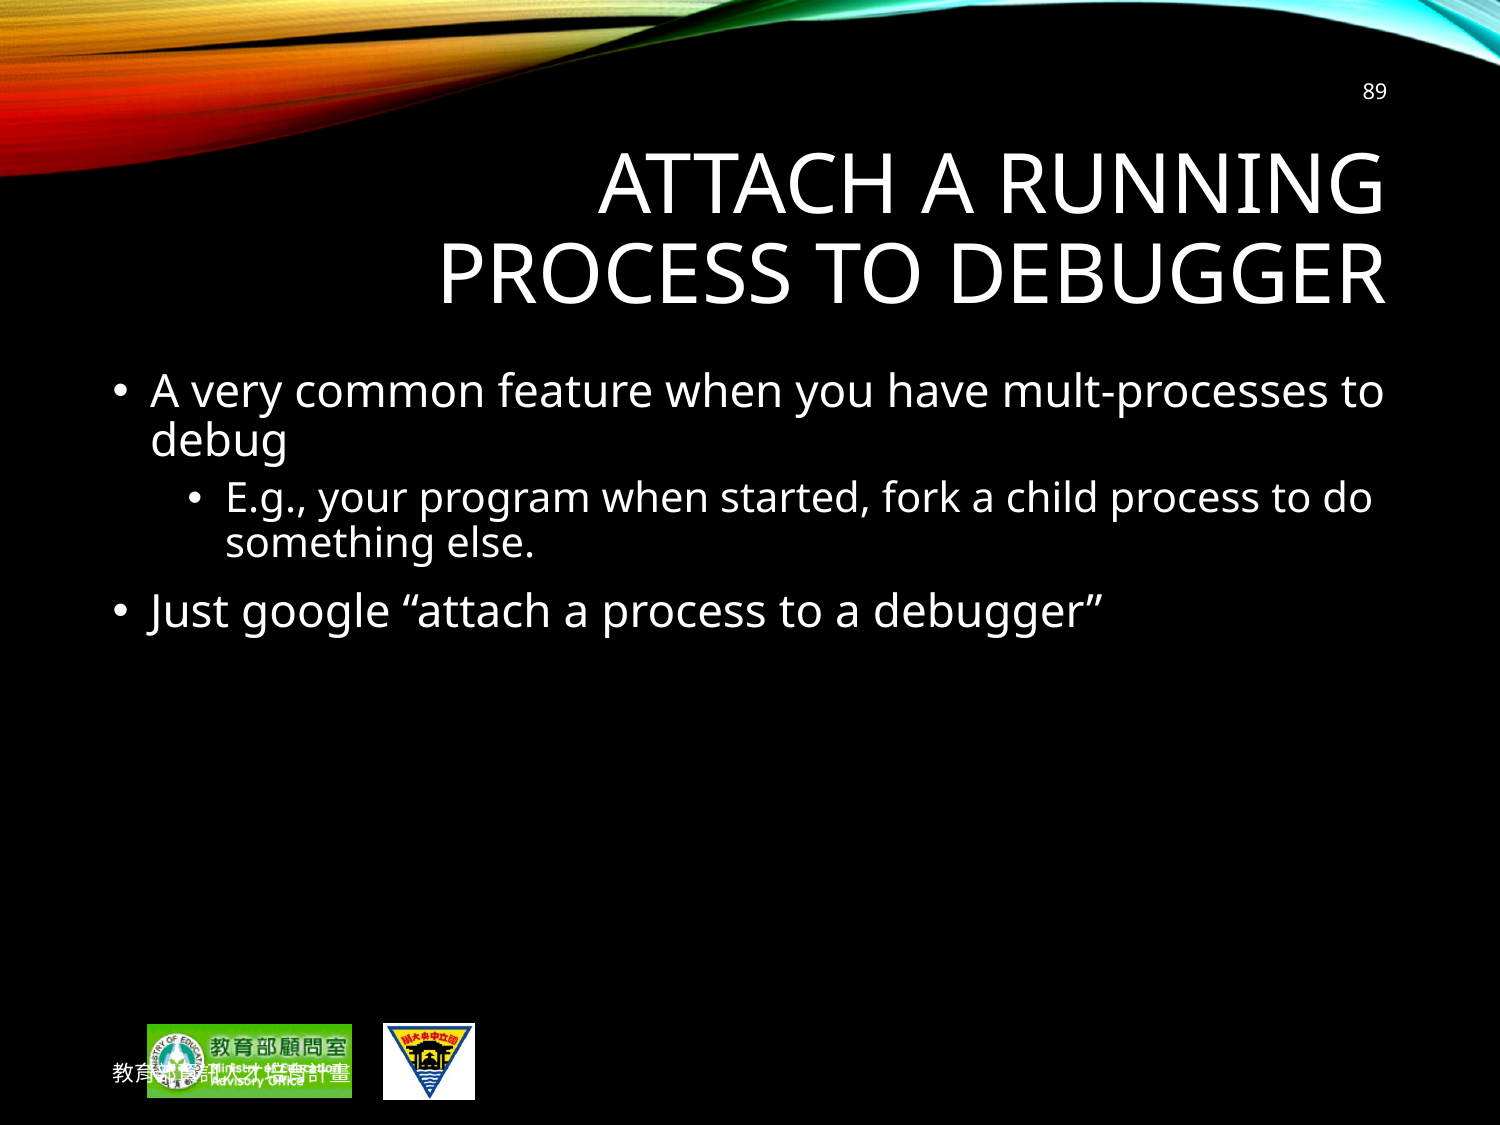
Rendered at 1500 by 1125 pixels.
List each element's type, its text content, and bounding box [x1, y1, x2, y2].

picture [383, 1028, 475, 1042]
list A very common feature when you have mult-processes to debug E.g., your program when started, fork a child process to do something else. Just google “attach a process to a debugger” [97, 360, 1403, 1028]
title Attach a running process to debugger [356, 125, 1403, 338]
slide_number 89 [1078, 62, 1403, 123]
picture [147, 1028, 352, 1042]
picture [0, 0, 1500, 178]
footer 教育部資訊人才培育計畫 [97, 1042, 1030, 1103]
